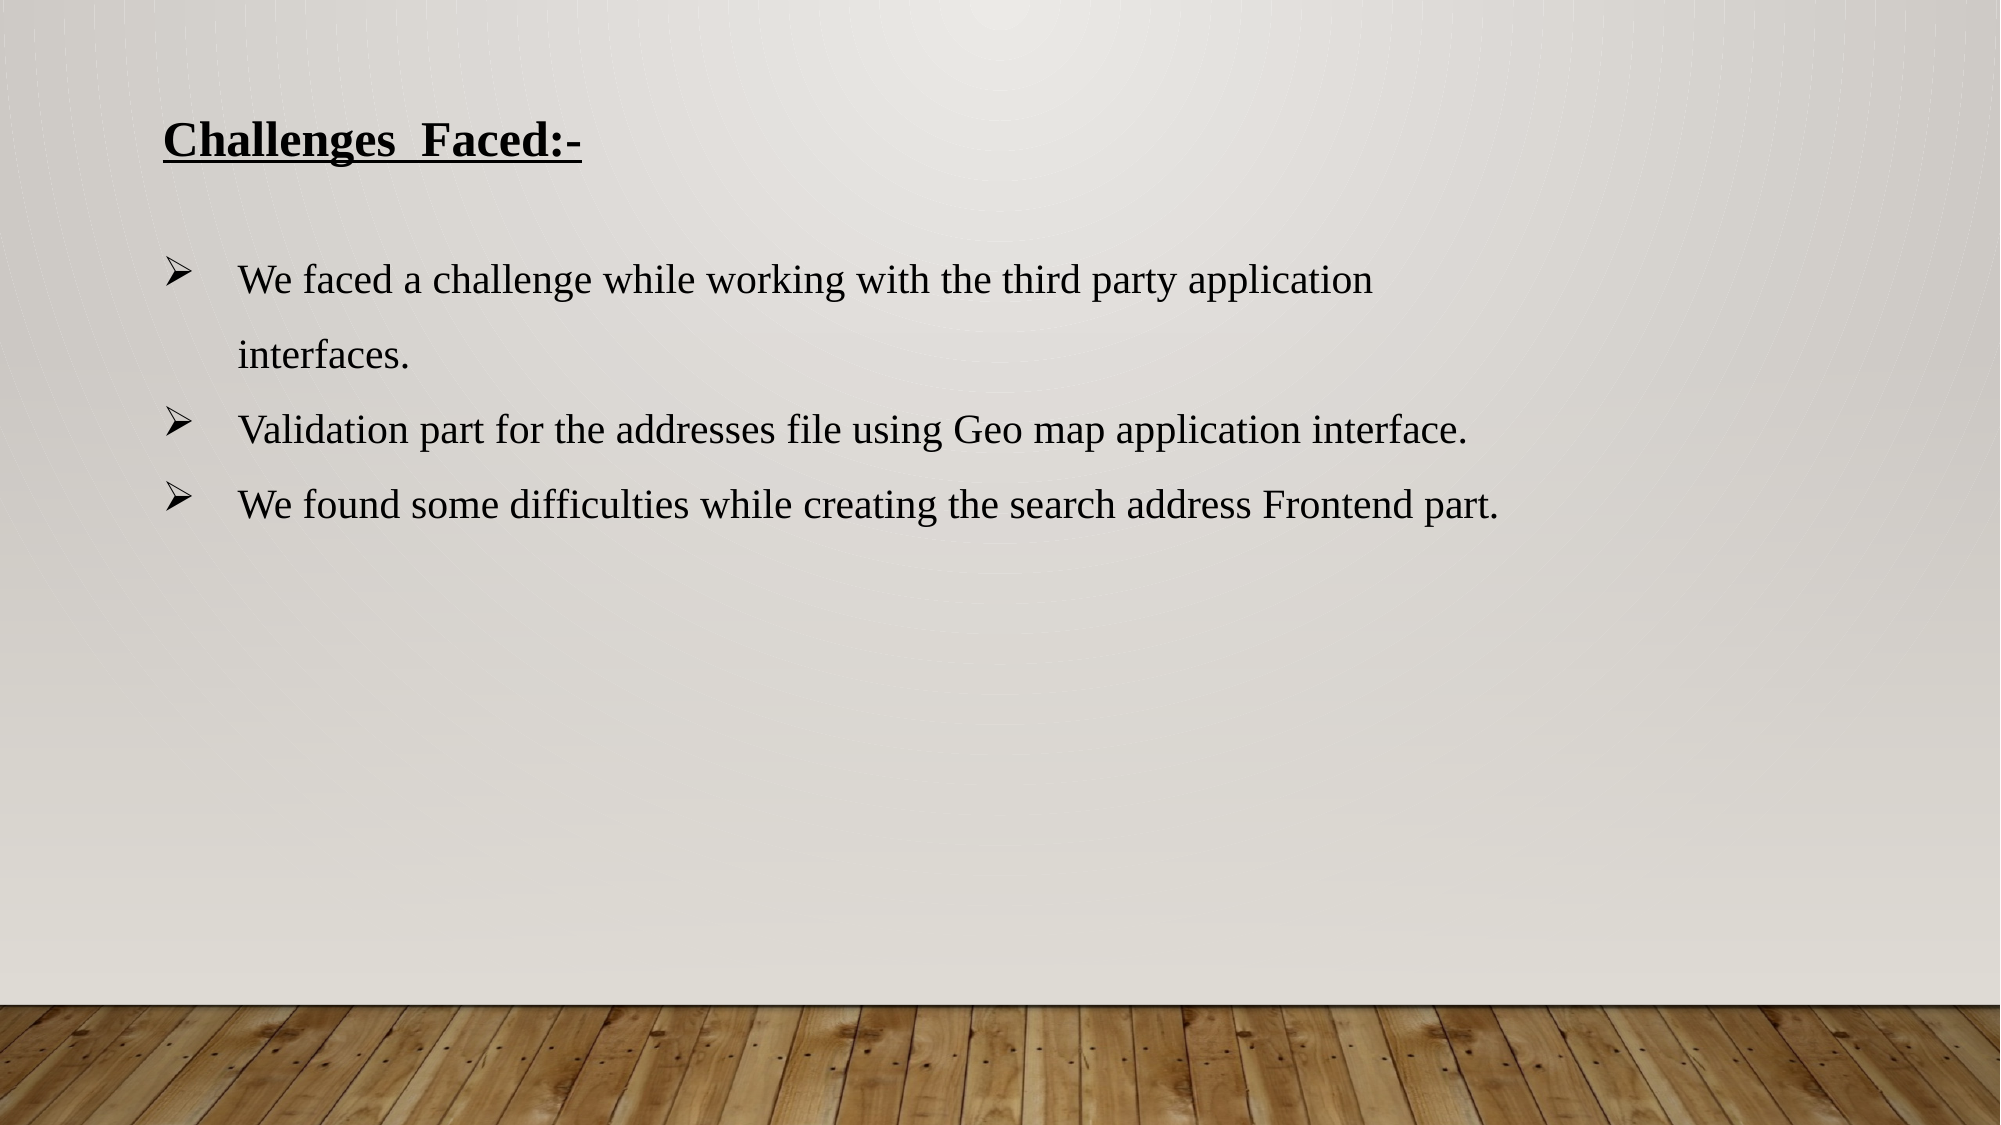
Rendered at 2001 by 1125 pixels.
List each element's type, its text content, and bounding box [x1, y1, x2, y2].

picture [0, 1005, 2000, 1125]
text_box Challenges Faced:- We faced a challenge while working with the third party application interfaces. Validation part for the addresses file using Geo map application interface. We found some difficulties while creating the search address Frontend part. [147, 99, 1551, 670]
